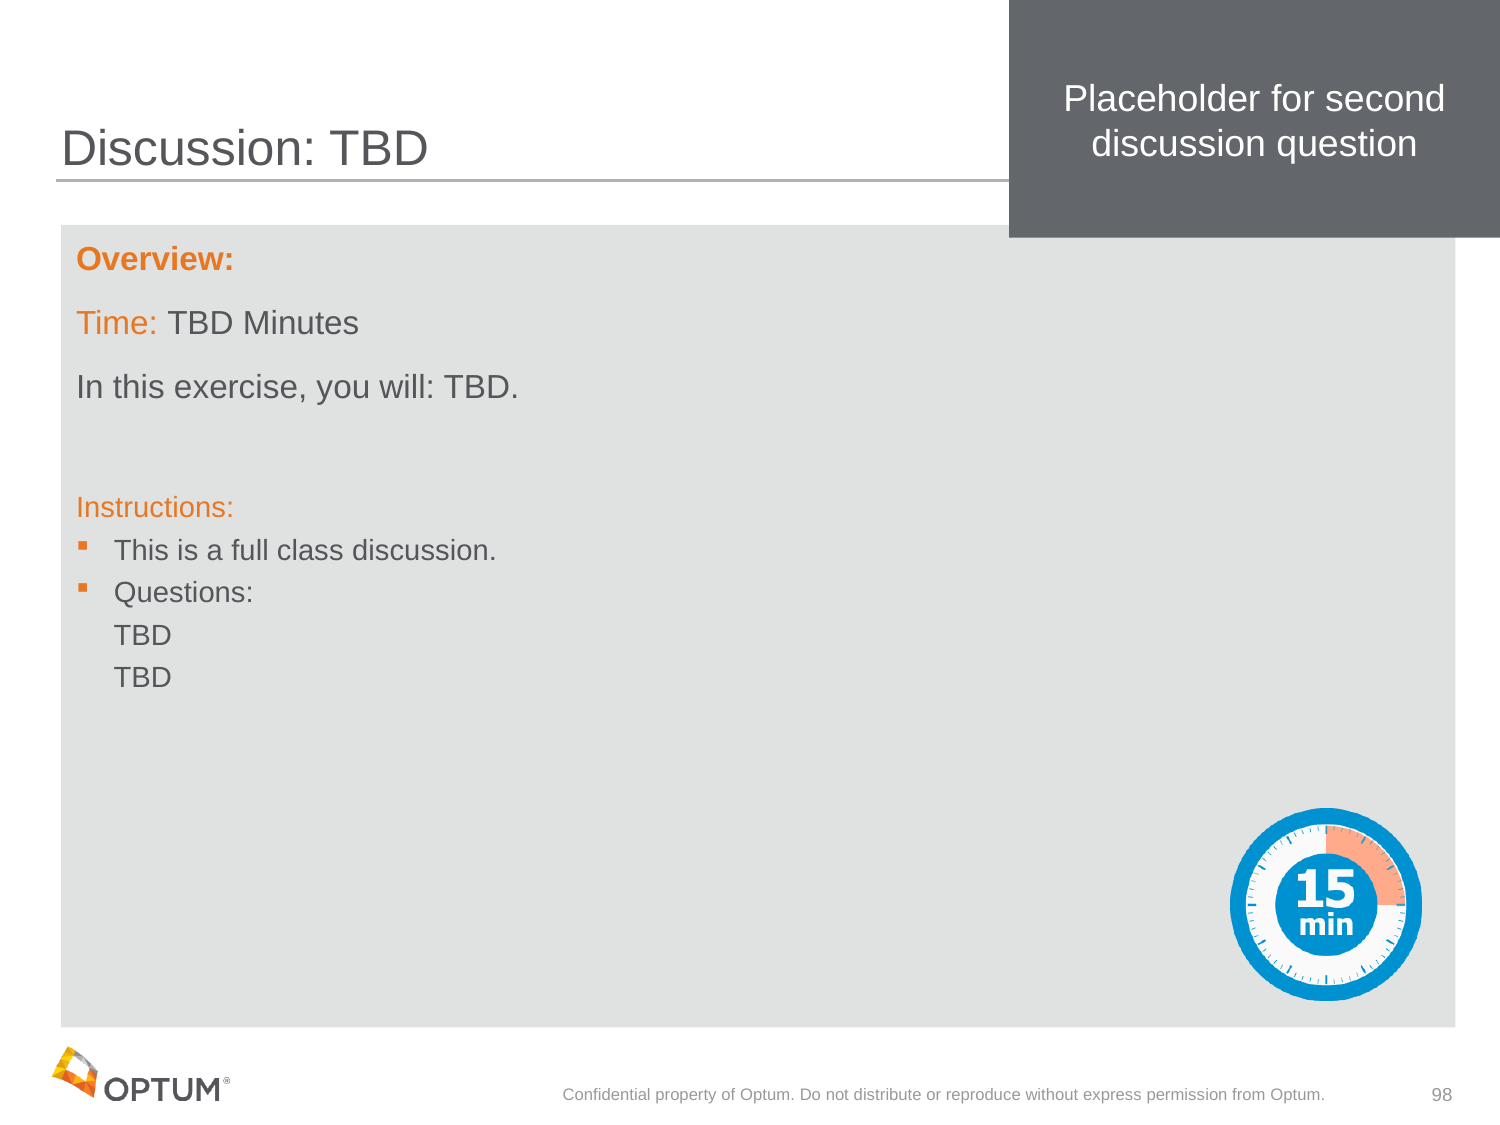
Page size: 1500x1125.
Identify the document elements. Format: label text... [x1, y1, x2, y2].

picture [1246, 825, 1406, 985]
footer Confidential property of Optum. Do not distribute or reproduce without express permission from Optum. [508, 1064, 1381, 1124]
picture [1341, 808, 1422, 886]
title Discussion: TBD [60, 0, 1008, 177]
list Overview: Time: TBD Minutes In this exercise, you will: TBD. Instructions: This is a full class discussion. Questions: TBD TBD [61, 224, 1456, 1028]
picture [50, 1044, 231, 1101]
picture [1346, 924, 1422, 1001]
picture [1229, 808, 1312, 898]
text_box Placeholder for second discussion question [1008, 0, 1500, 239]
picture [1229, 912, 1307, 1001]
slide_number 98 [1385, 1064, 1453, 1124]
